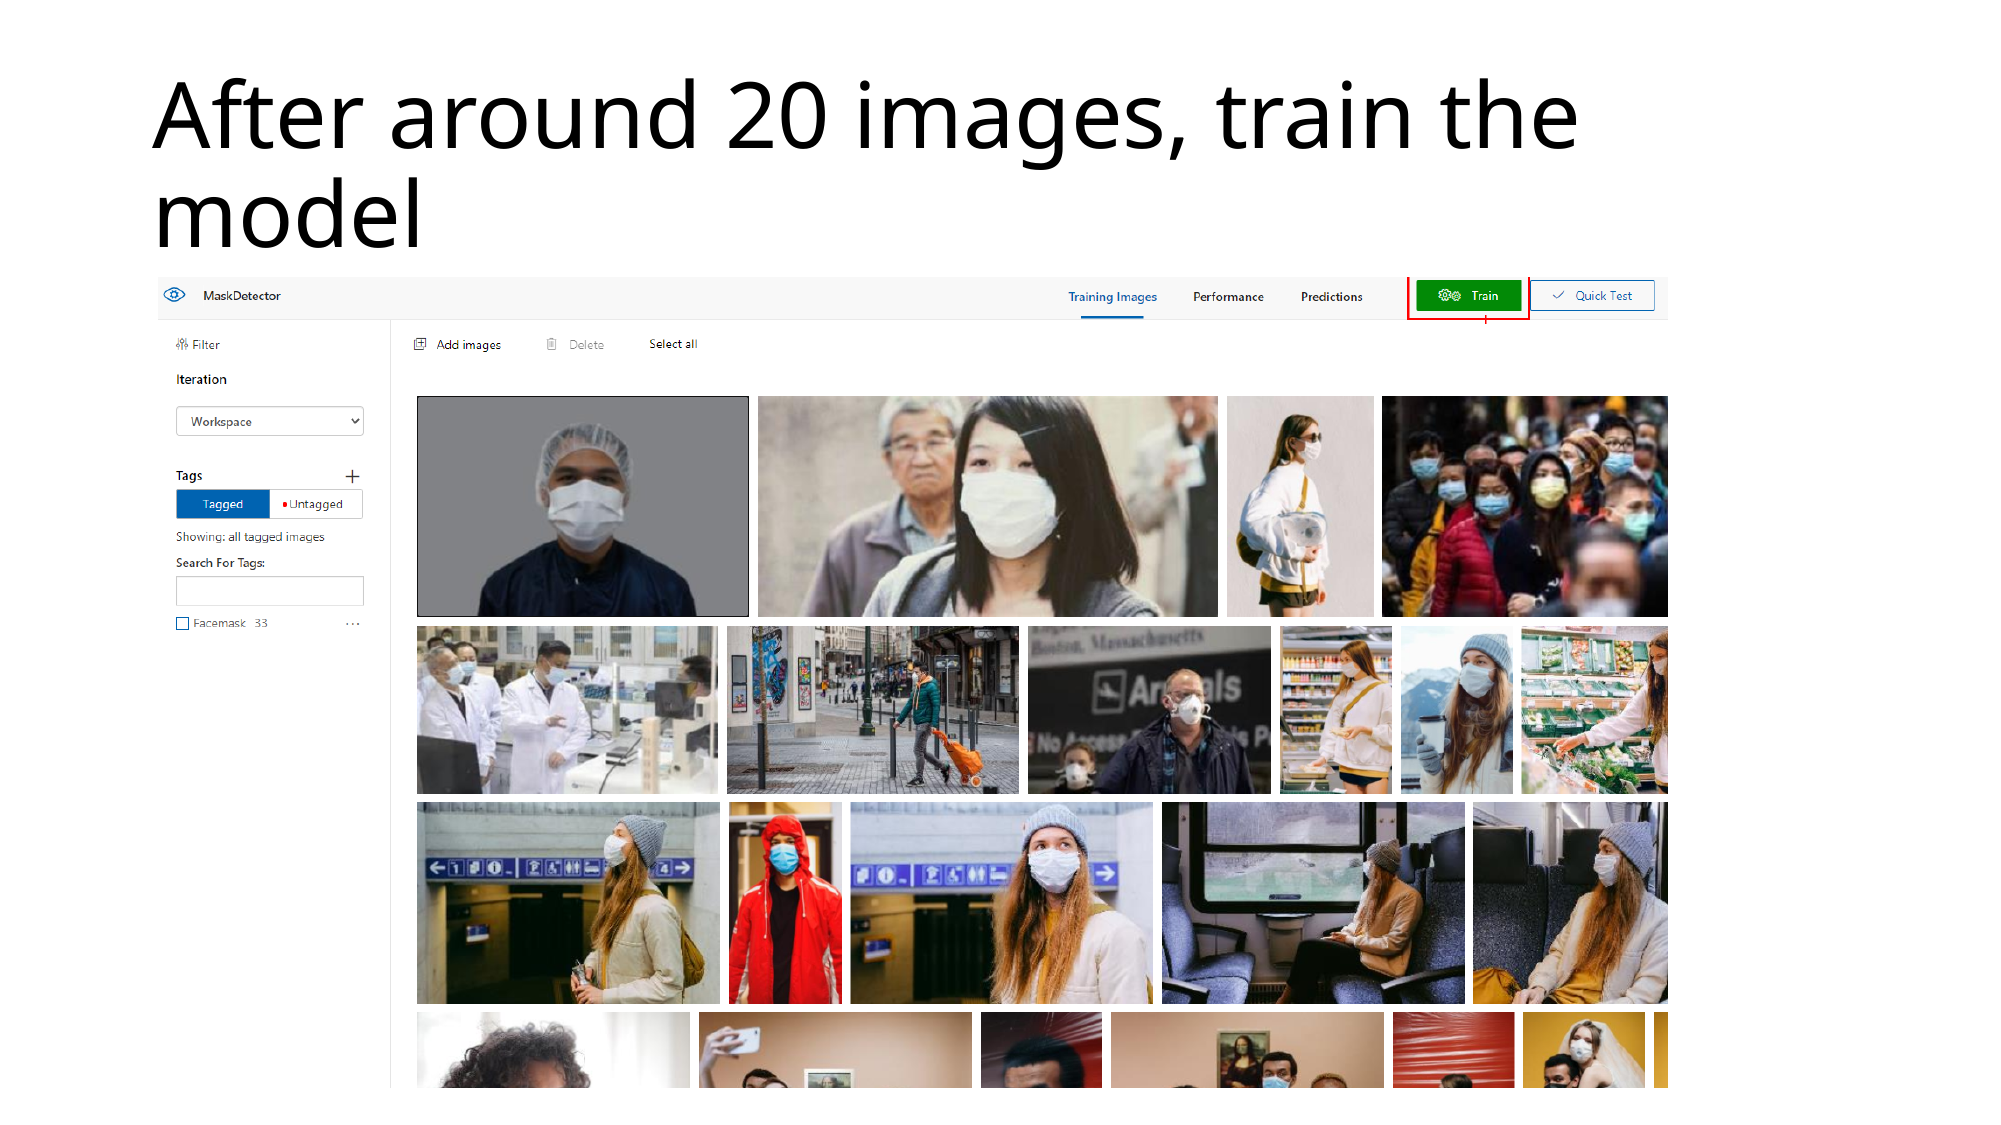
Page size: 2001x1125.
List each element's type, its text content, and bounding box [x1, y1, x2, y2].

picture [158, 277, 1668, 1088]
title After around 20 images, train the model [137, 59, 1863, 278]
